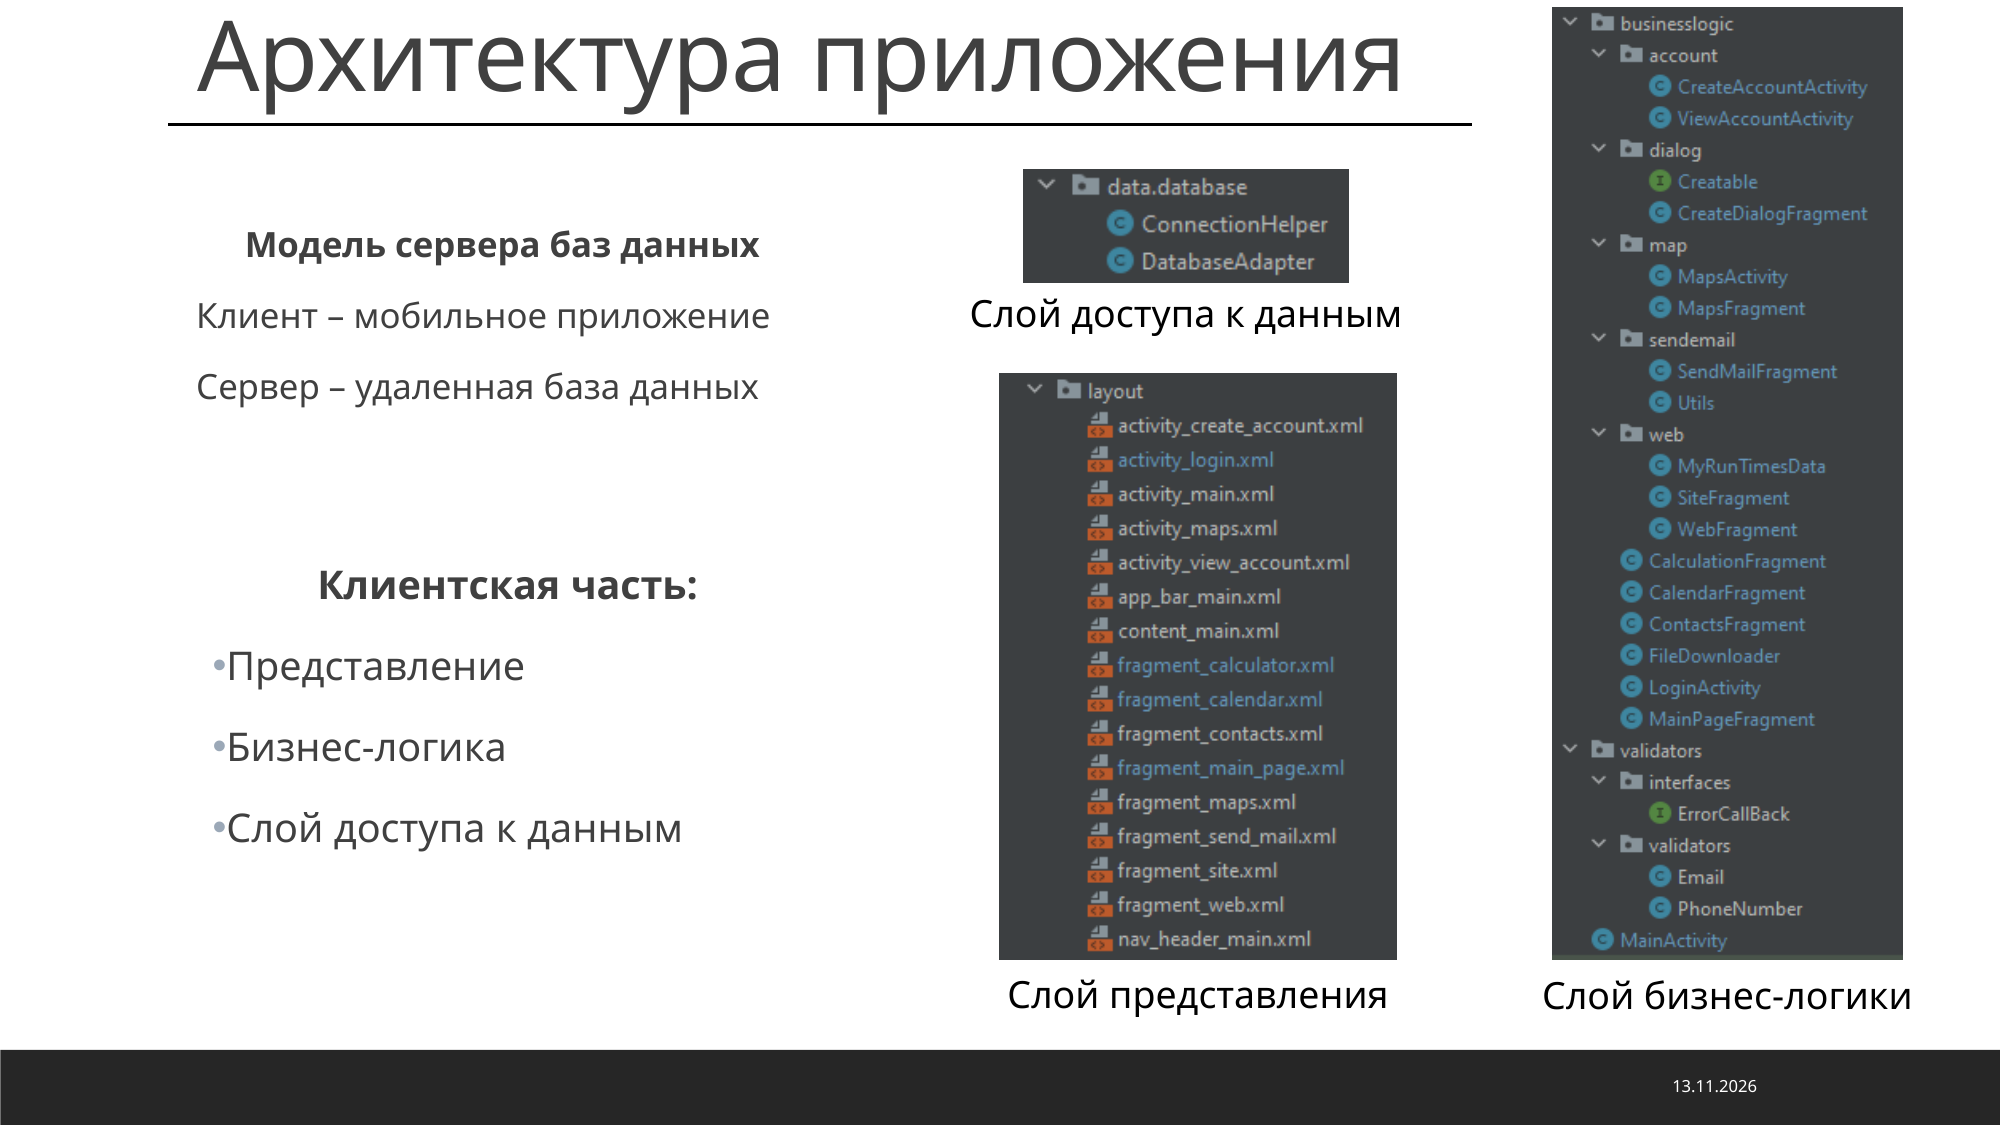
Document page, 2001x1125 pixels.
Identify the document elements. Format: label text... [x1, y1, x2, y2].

picture [1023, 169, 1350, 284]
text_box Слой доступа к данным [954, 282, 1418, 342]
text_box Слой представления [992, 963, 1404, 1023]
picture [1551, 7, 1903, 961]
picture [999, 373, 1398, 961]
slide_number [1348, 1057, 1773, 1118]
text_box Модель сервера баз данных Клиент – мобильное приложение Сервер – удаленная база данных [168, 210, 833, 475]
text_box Архитектура приложения [182, 0, 1472, 113]
text_box Слой бизнес-логики [1527, 964, 1928, 1025]
text_box Клиентская часть: Представление Бизнес-логика Слой доступа к данным [168, 547, 833, 915]
